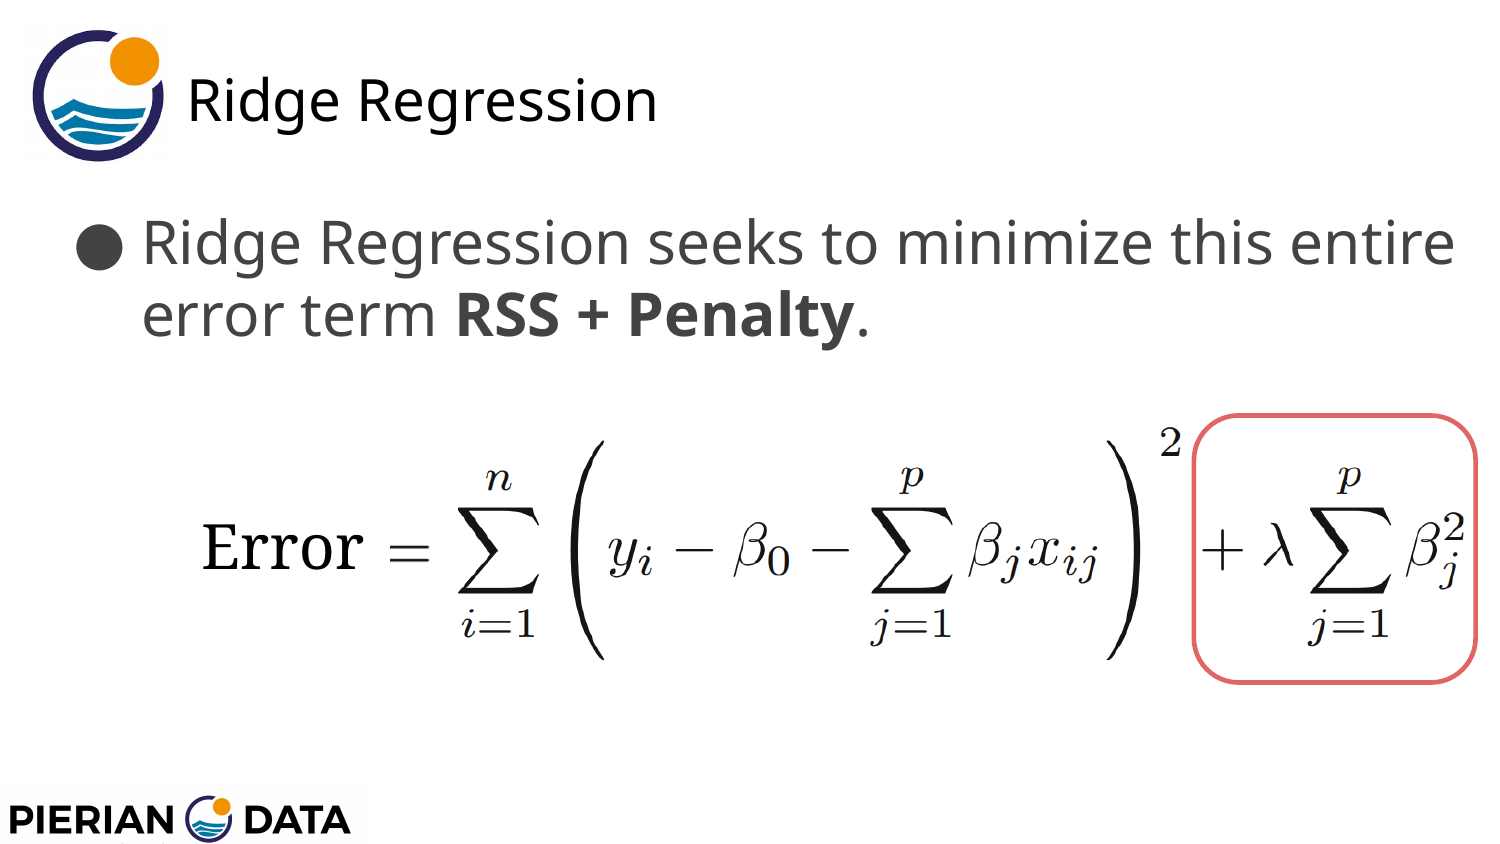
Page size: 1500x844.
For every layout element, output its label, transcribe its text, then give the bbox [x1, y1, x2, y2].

title Ridge Regression [176, 48, 1449, 143]
picture [232, 362, 1476, 671]
text_box [1217, 677, 1453, 683]
list Ridge Regression seeks to minimize this entire error term RSS + Penalty. [51, 189, 1476, 750]
picture [0, 787, 368, 844]
text_box Error [185, 497, 227, 592]
picture [24, 24, 172, 167]
